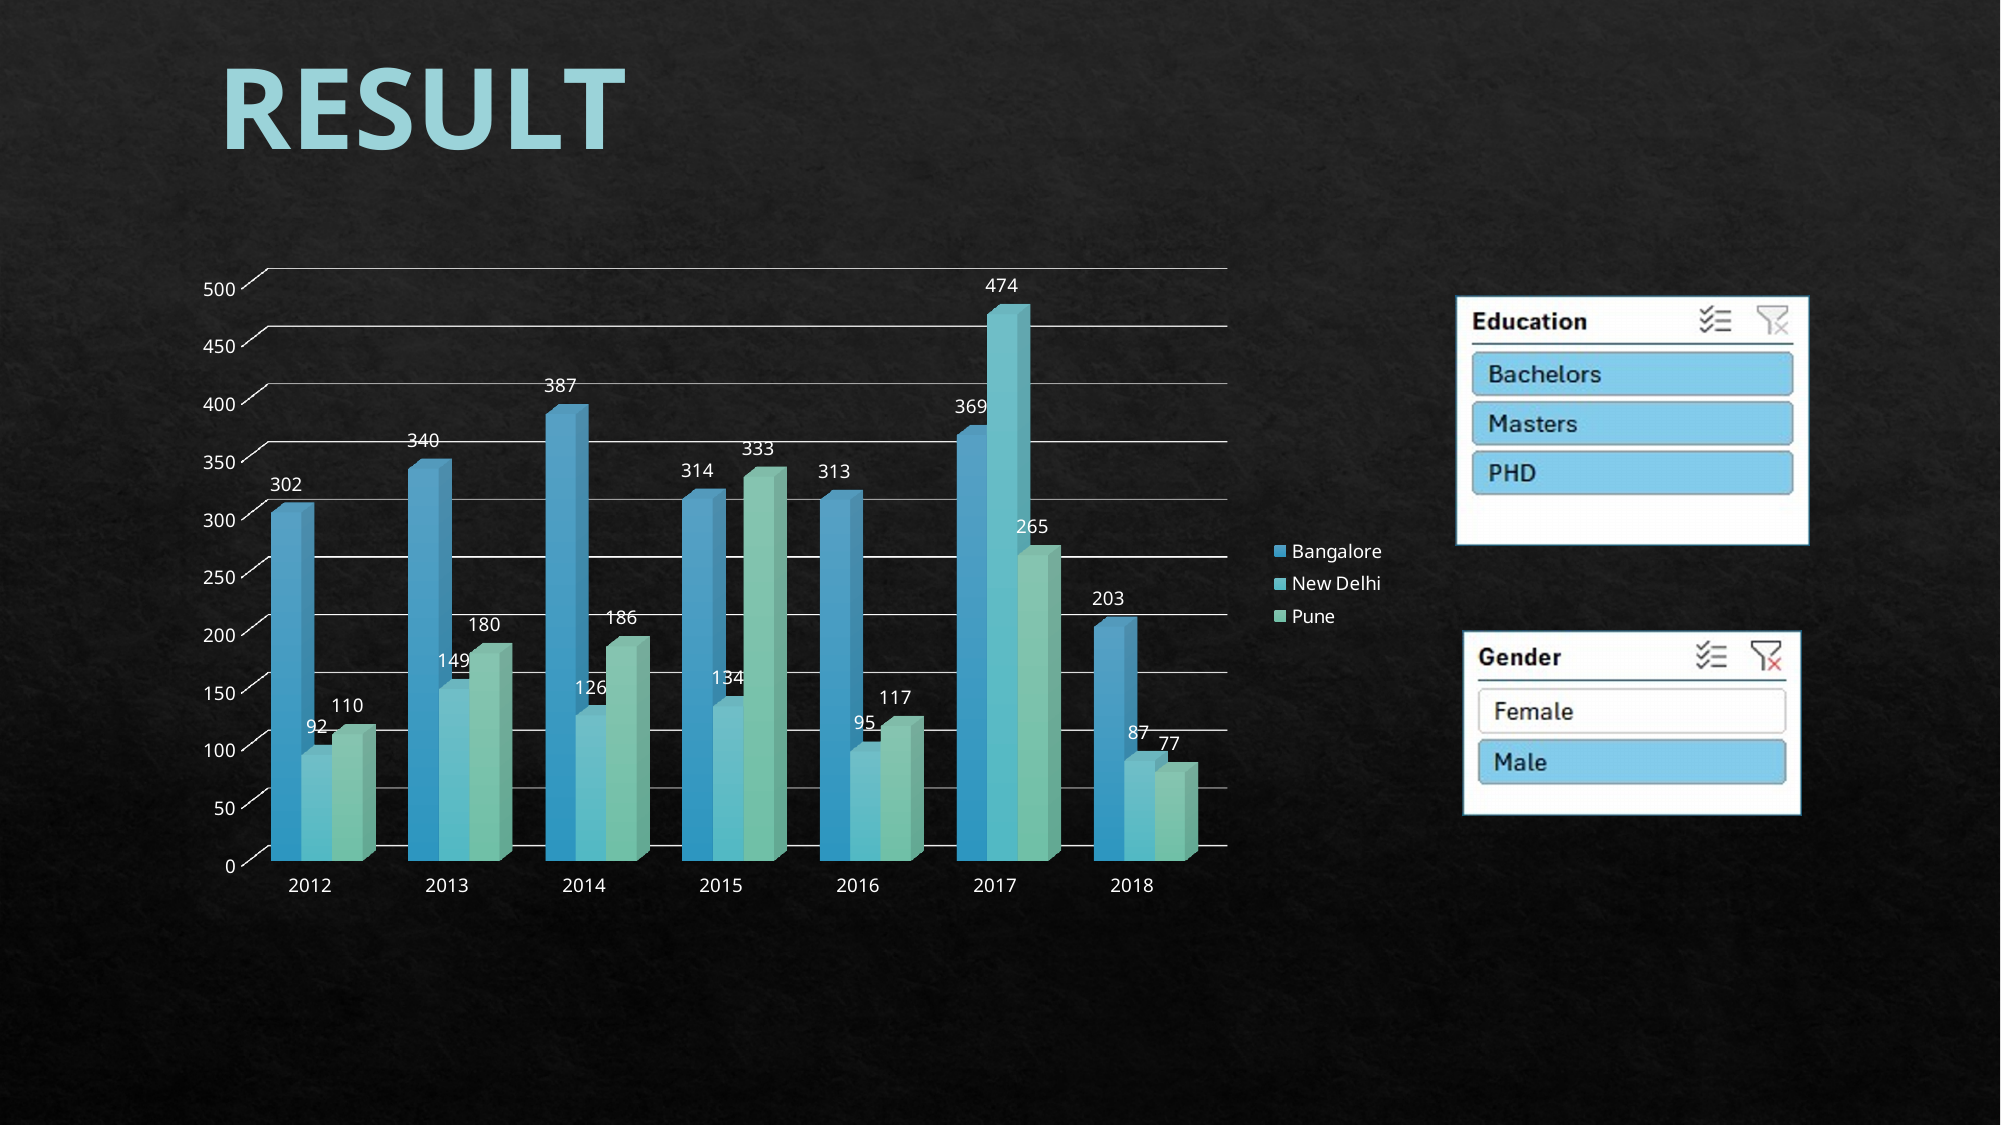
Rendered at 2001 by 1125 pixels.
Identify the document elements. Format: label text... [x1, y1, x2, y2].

text_box RESULT [202, 29, 1132, 180]
picture [1454, 295, 1810, 546]
picture [1462, 630, 1802, 816]
chart [161, 255, 1402, 913]
